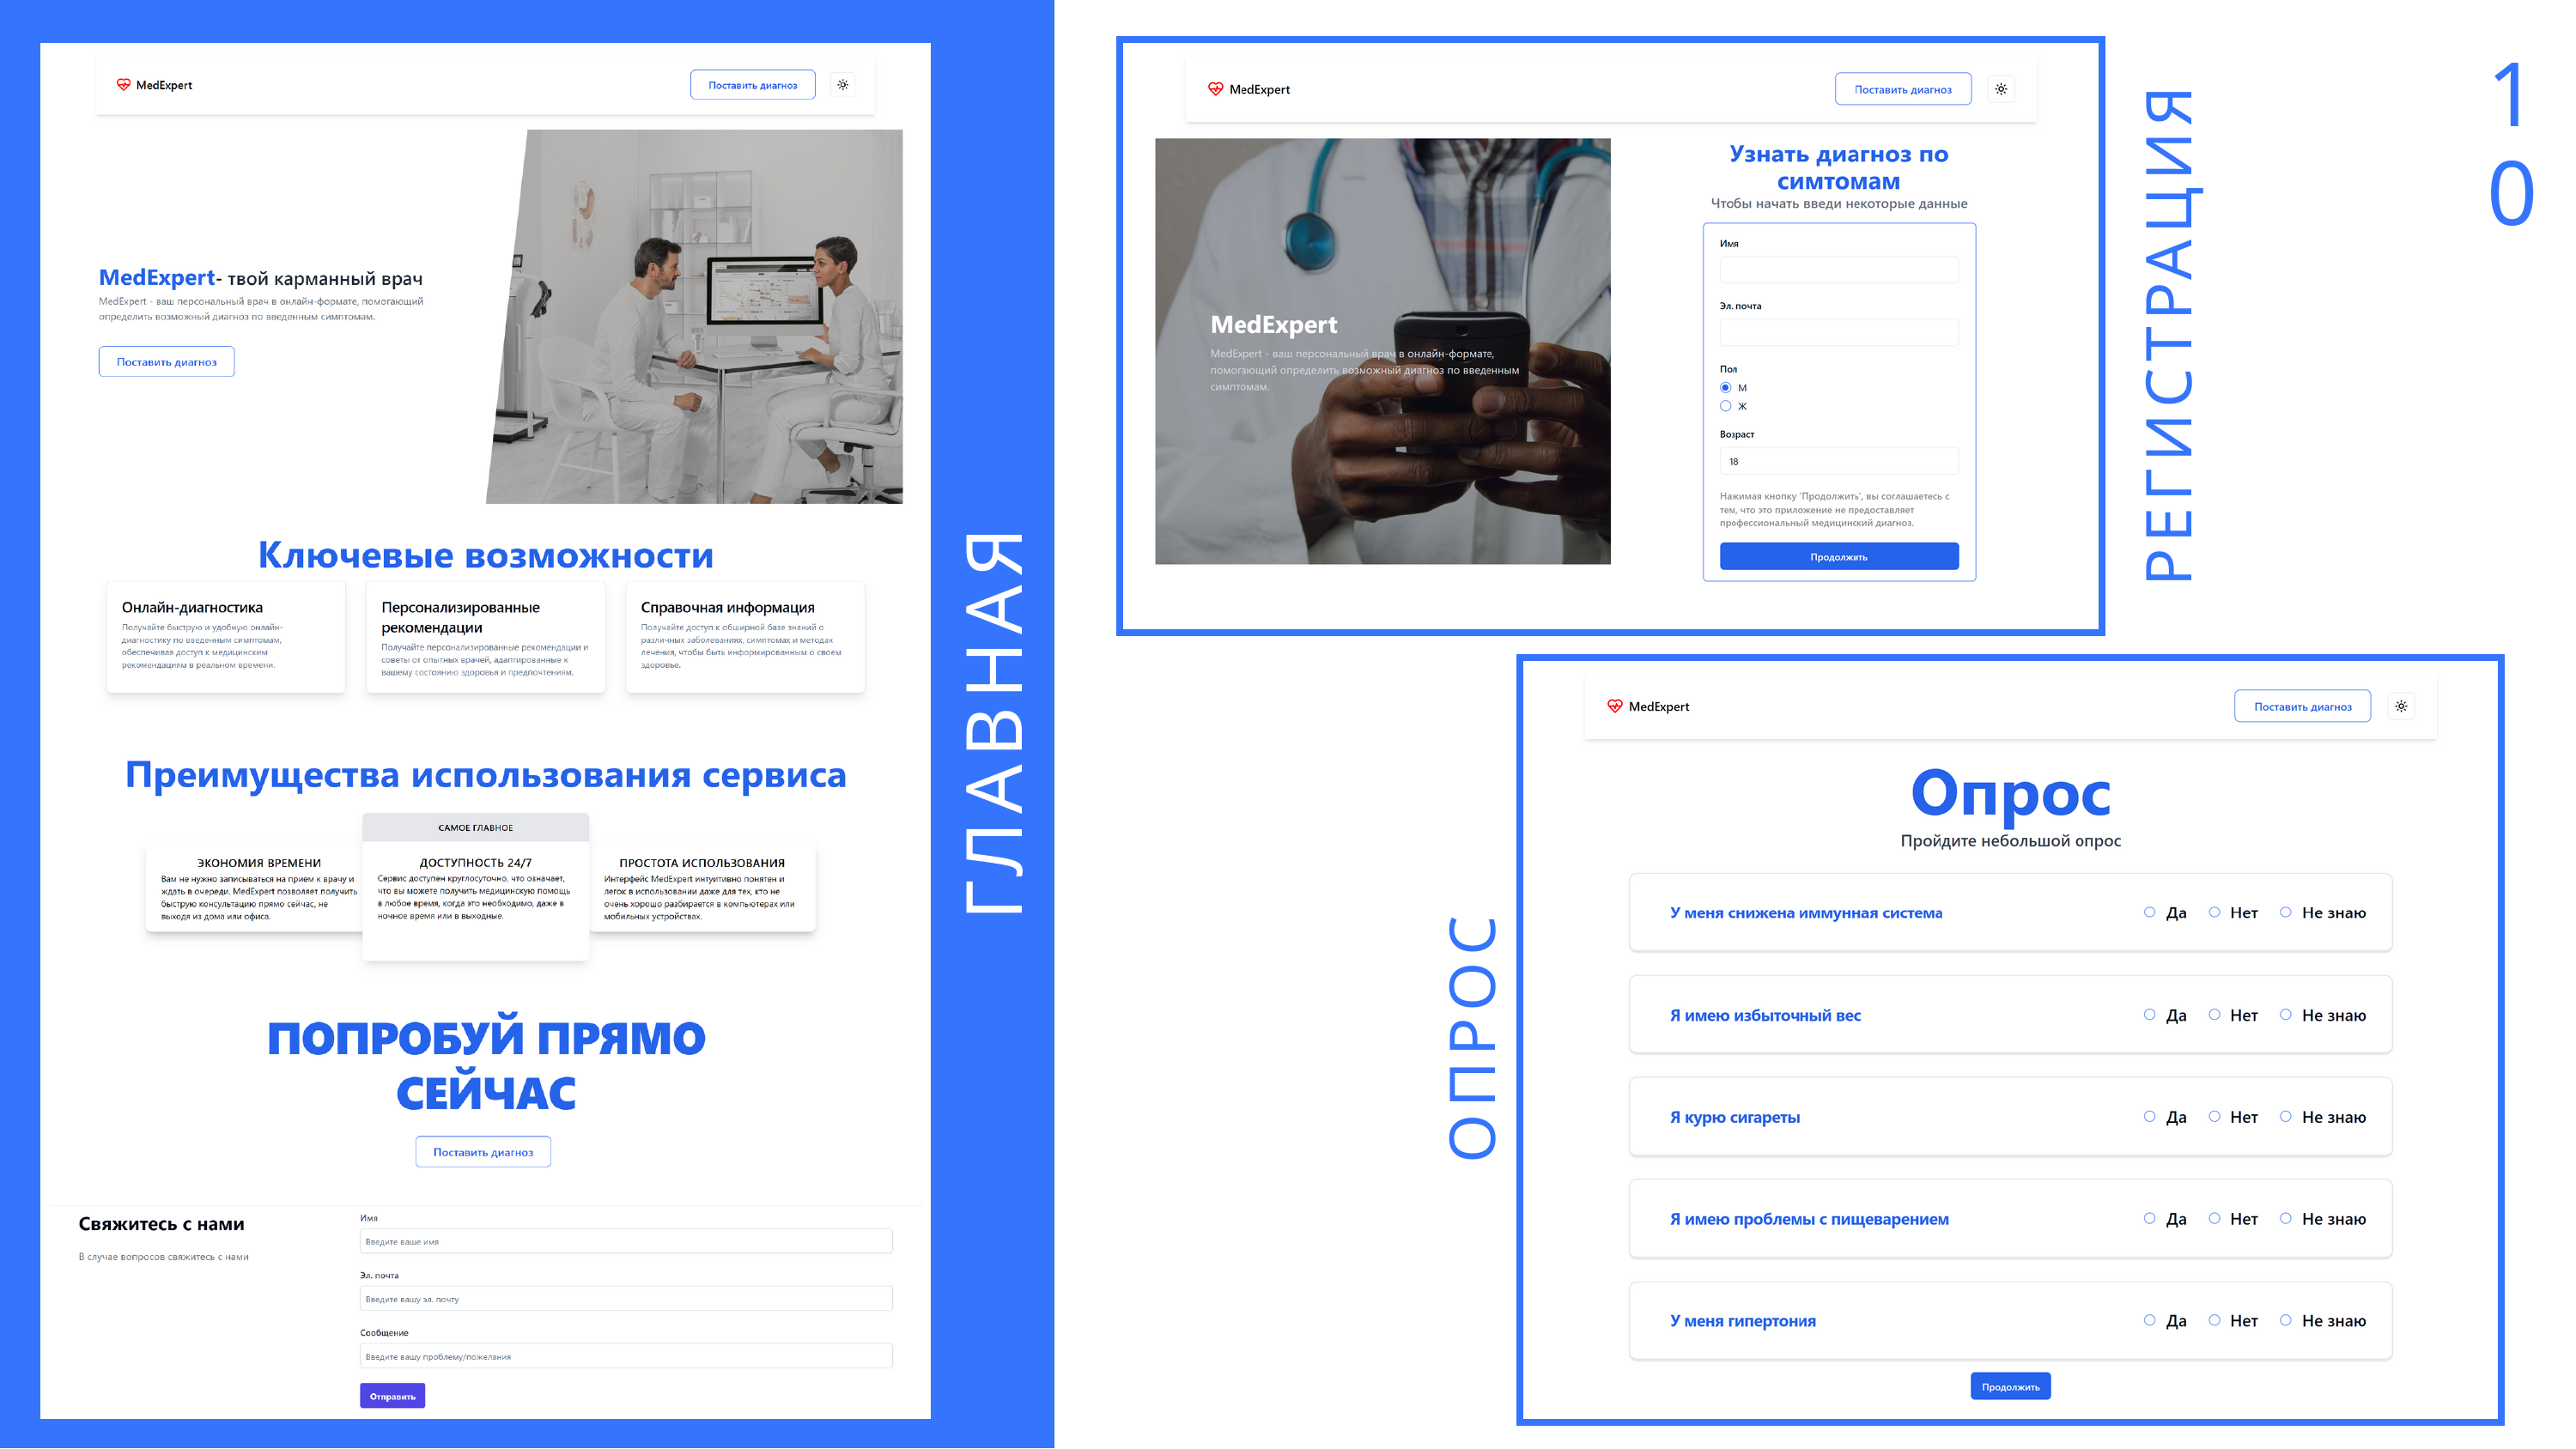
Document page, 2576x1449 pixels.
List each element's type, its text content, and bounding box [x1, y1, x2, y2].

text_box ОПРОС [1417, 762, 1508, 1317]
text_box 10 [2464, 45, 2561, 243]
text_box РЕГИСТРАЦИЯ [2113, 59, 2204, 614]
text_box [1120, 39, 2102, 634]
text_box [1519, 657, 2502, 1422]
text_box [0, 0, 1055, 1449]
